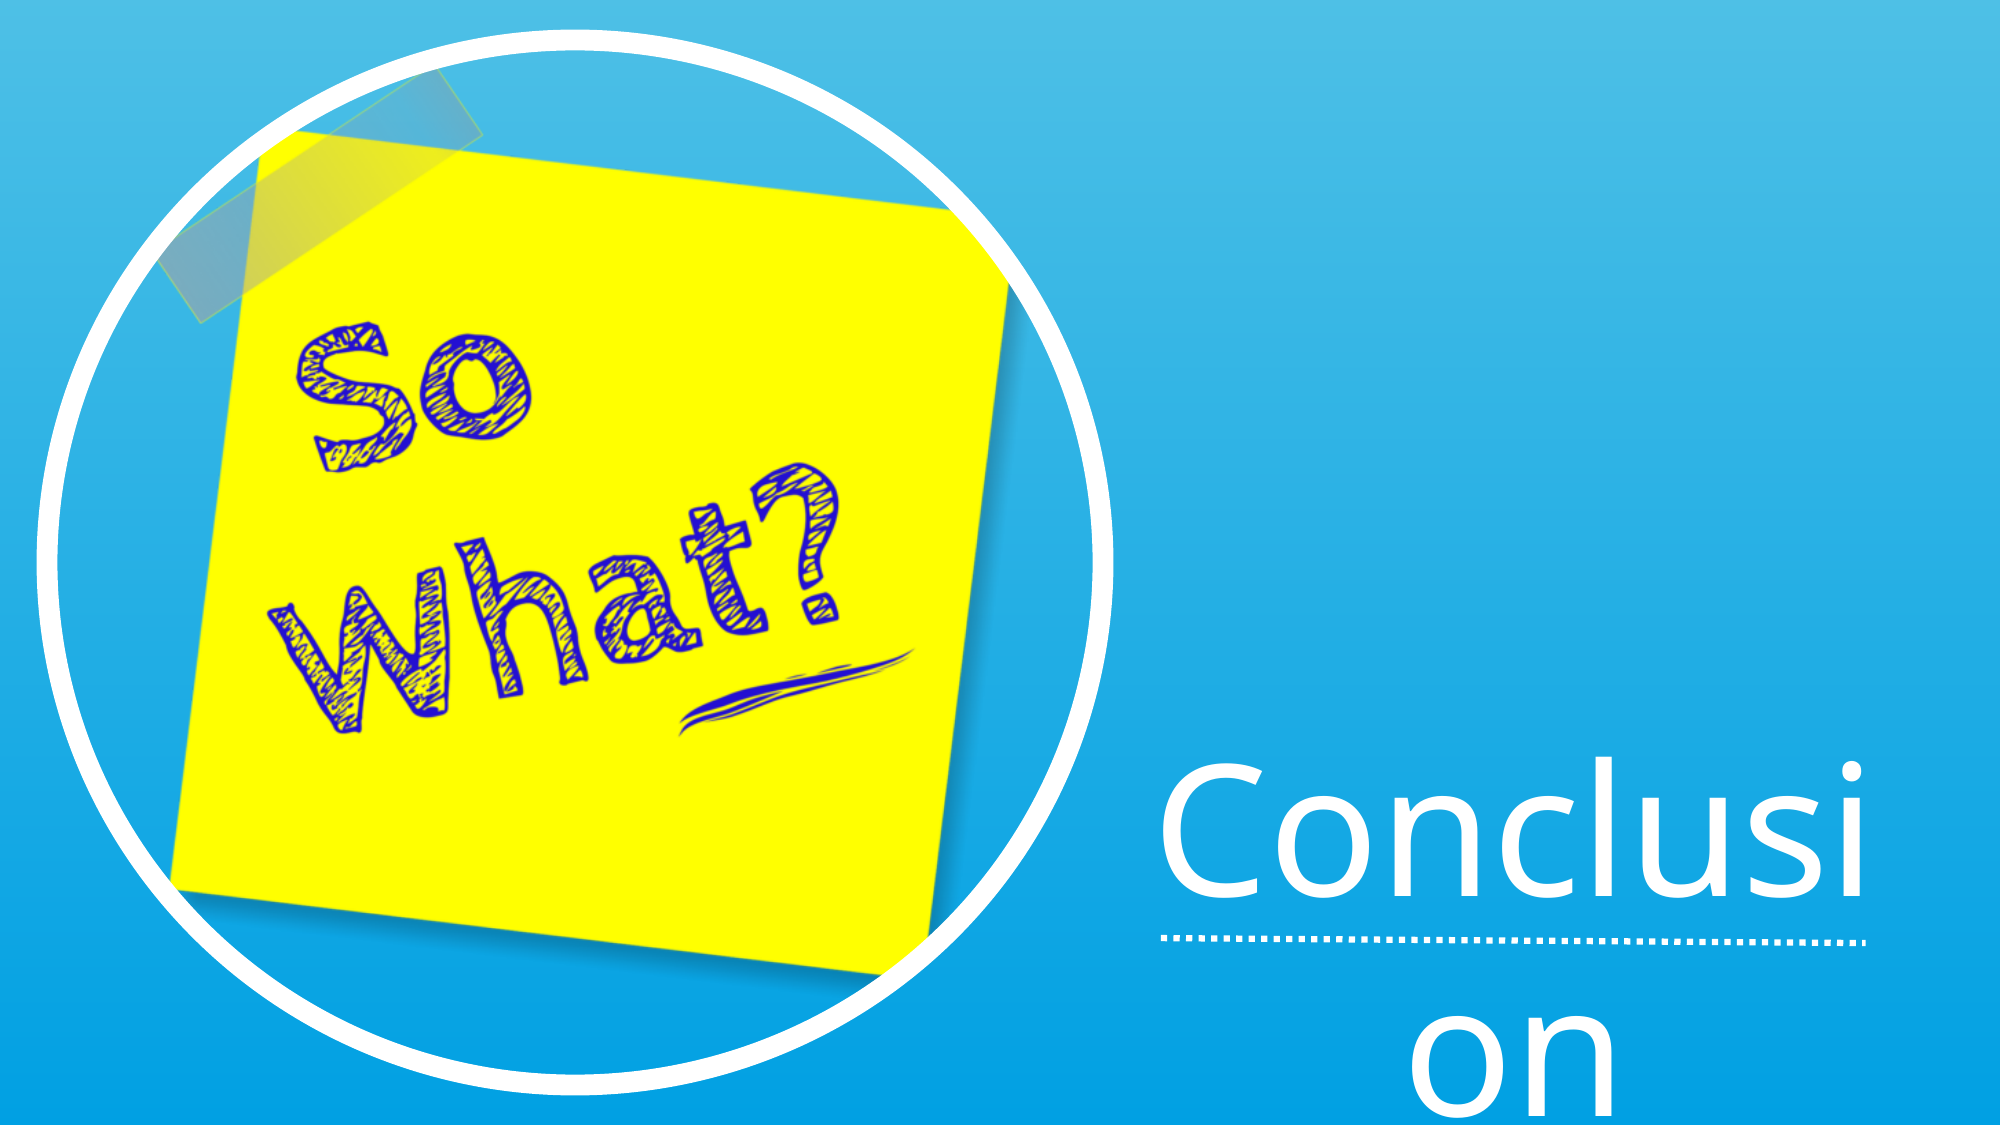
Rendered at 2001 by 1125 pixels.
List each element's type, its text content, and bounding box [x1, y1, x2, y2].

picture [130, 861, 1020, 1095]
text_box [45, 38, 1105, 1087]
text_box Conclusion [1089, 705, 1940, 1125]
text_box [1160, 938, 1866, 944]
